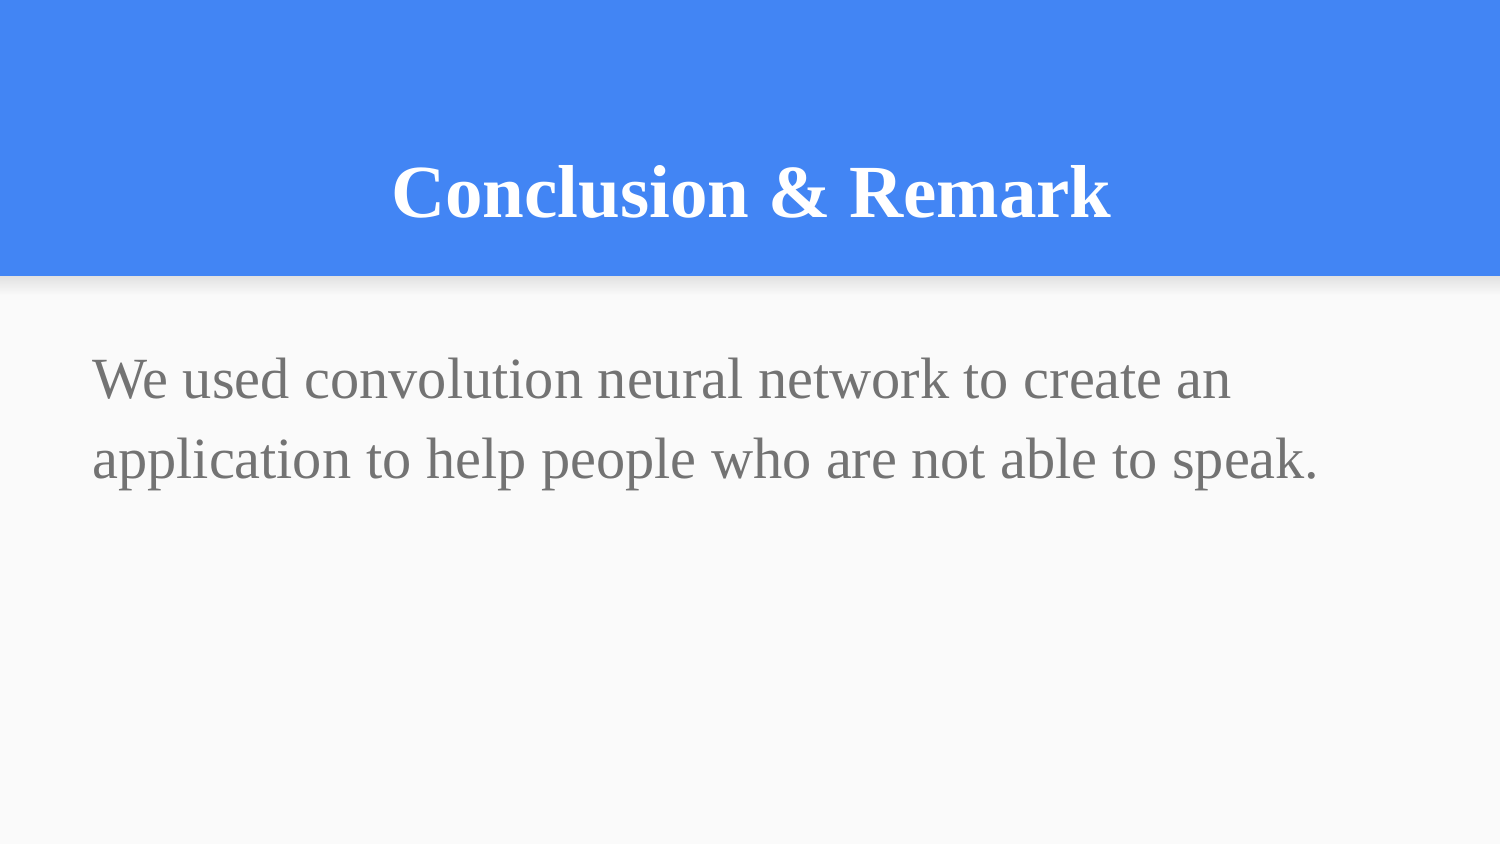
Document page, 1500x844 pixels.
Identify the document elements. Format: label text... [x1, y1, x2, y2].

title Conclusion & Remark [77, 121, 1427, 248]
list We used convolution neural network to create an application to help people who are not able to speak. [77, 314, 1427, 760]
